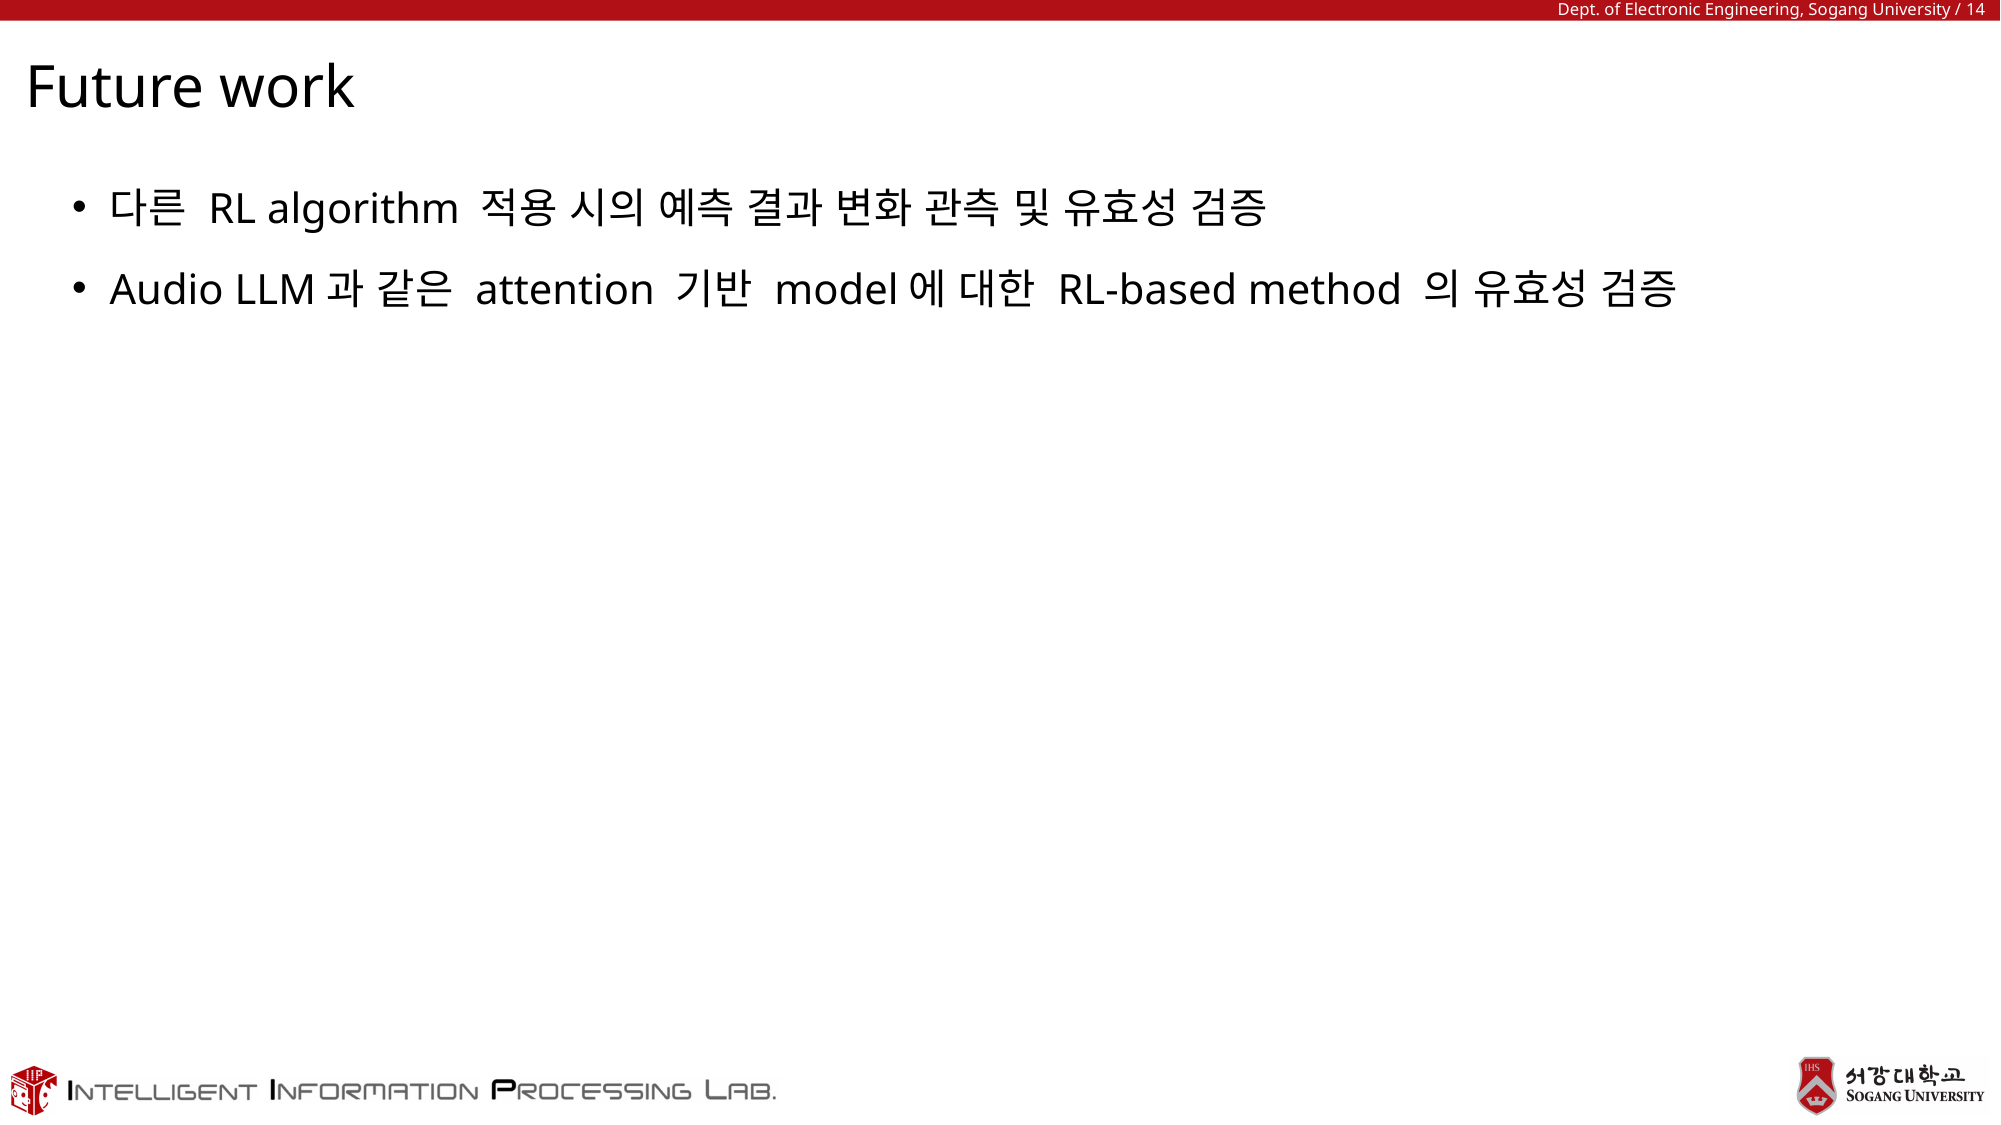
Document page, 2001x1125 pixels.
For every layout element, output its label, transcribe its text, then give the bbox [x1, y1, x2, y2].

picture [10, 1065, 58, 1116]
picture [1790, 1056, 1990, 1116]
picture [489, 1076, 782, 1103]
title Future work [10, 35, 1990, 142]
list 다른 RL algorithm 적용 시의 예측 결과 변화 관측 및 유효성 검증 Audio LLM과 같은 attention 기반 model에 대한 RL-based method 의 유효성 검증 [57, 164, 1943, 1043]
picture [65, 1076, 260, 1103]
picture [267, 1076, 481, 1103]
